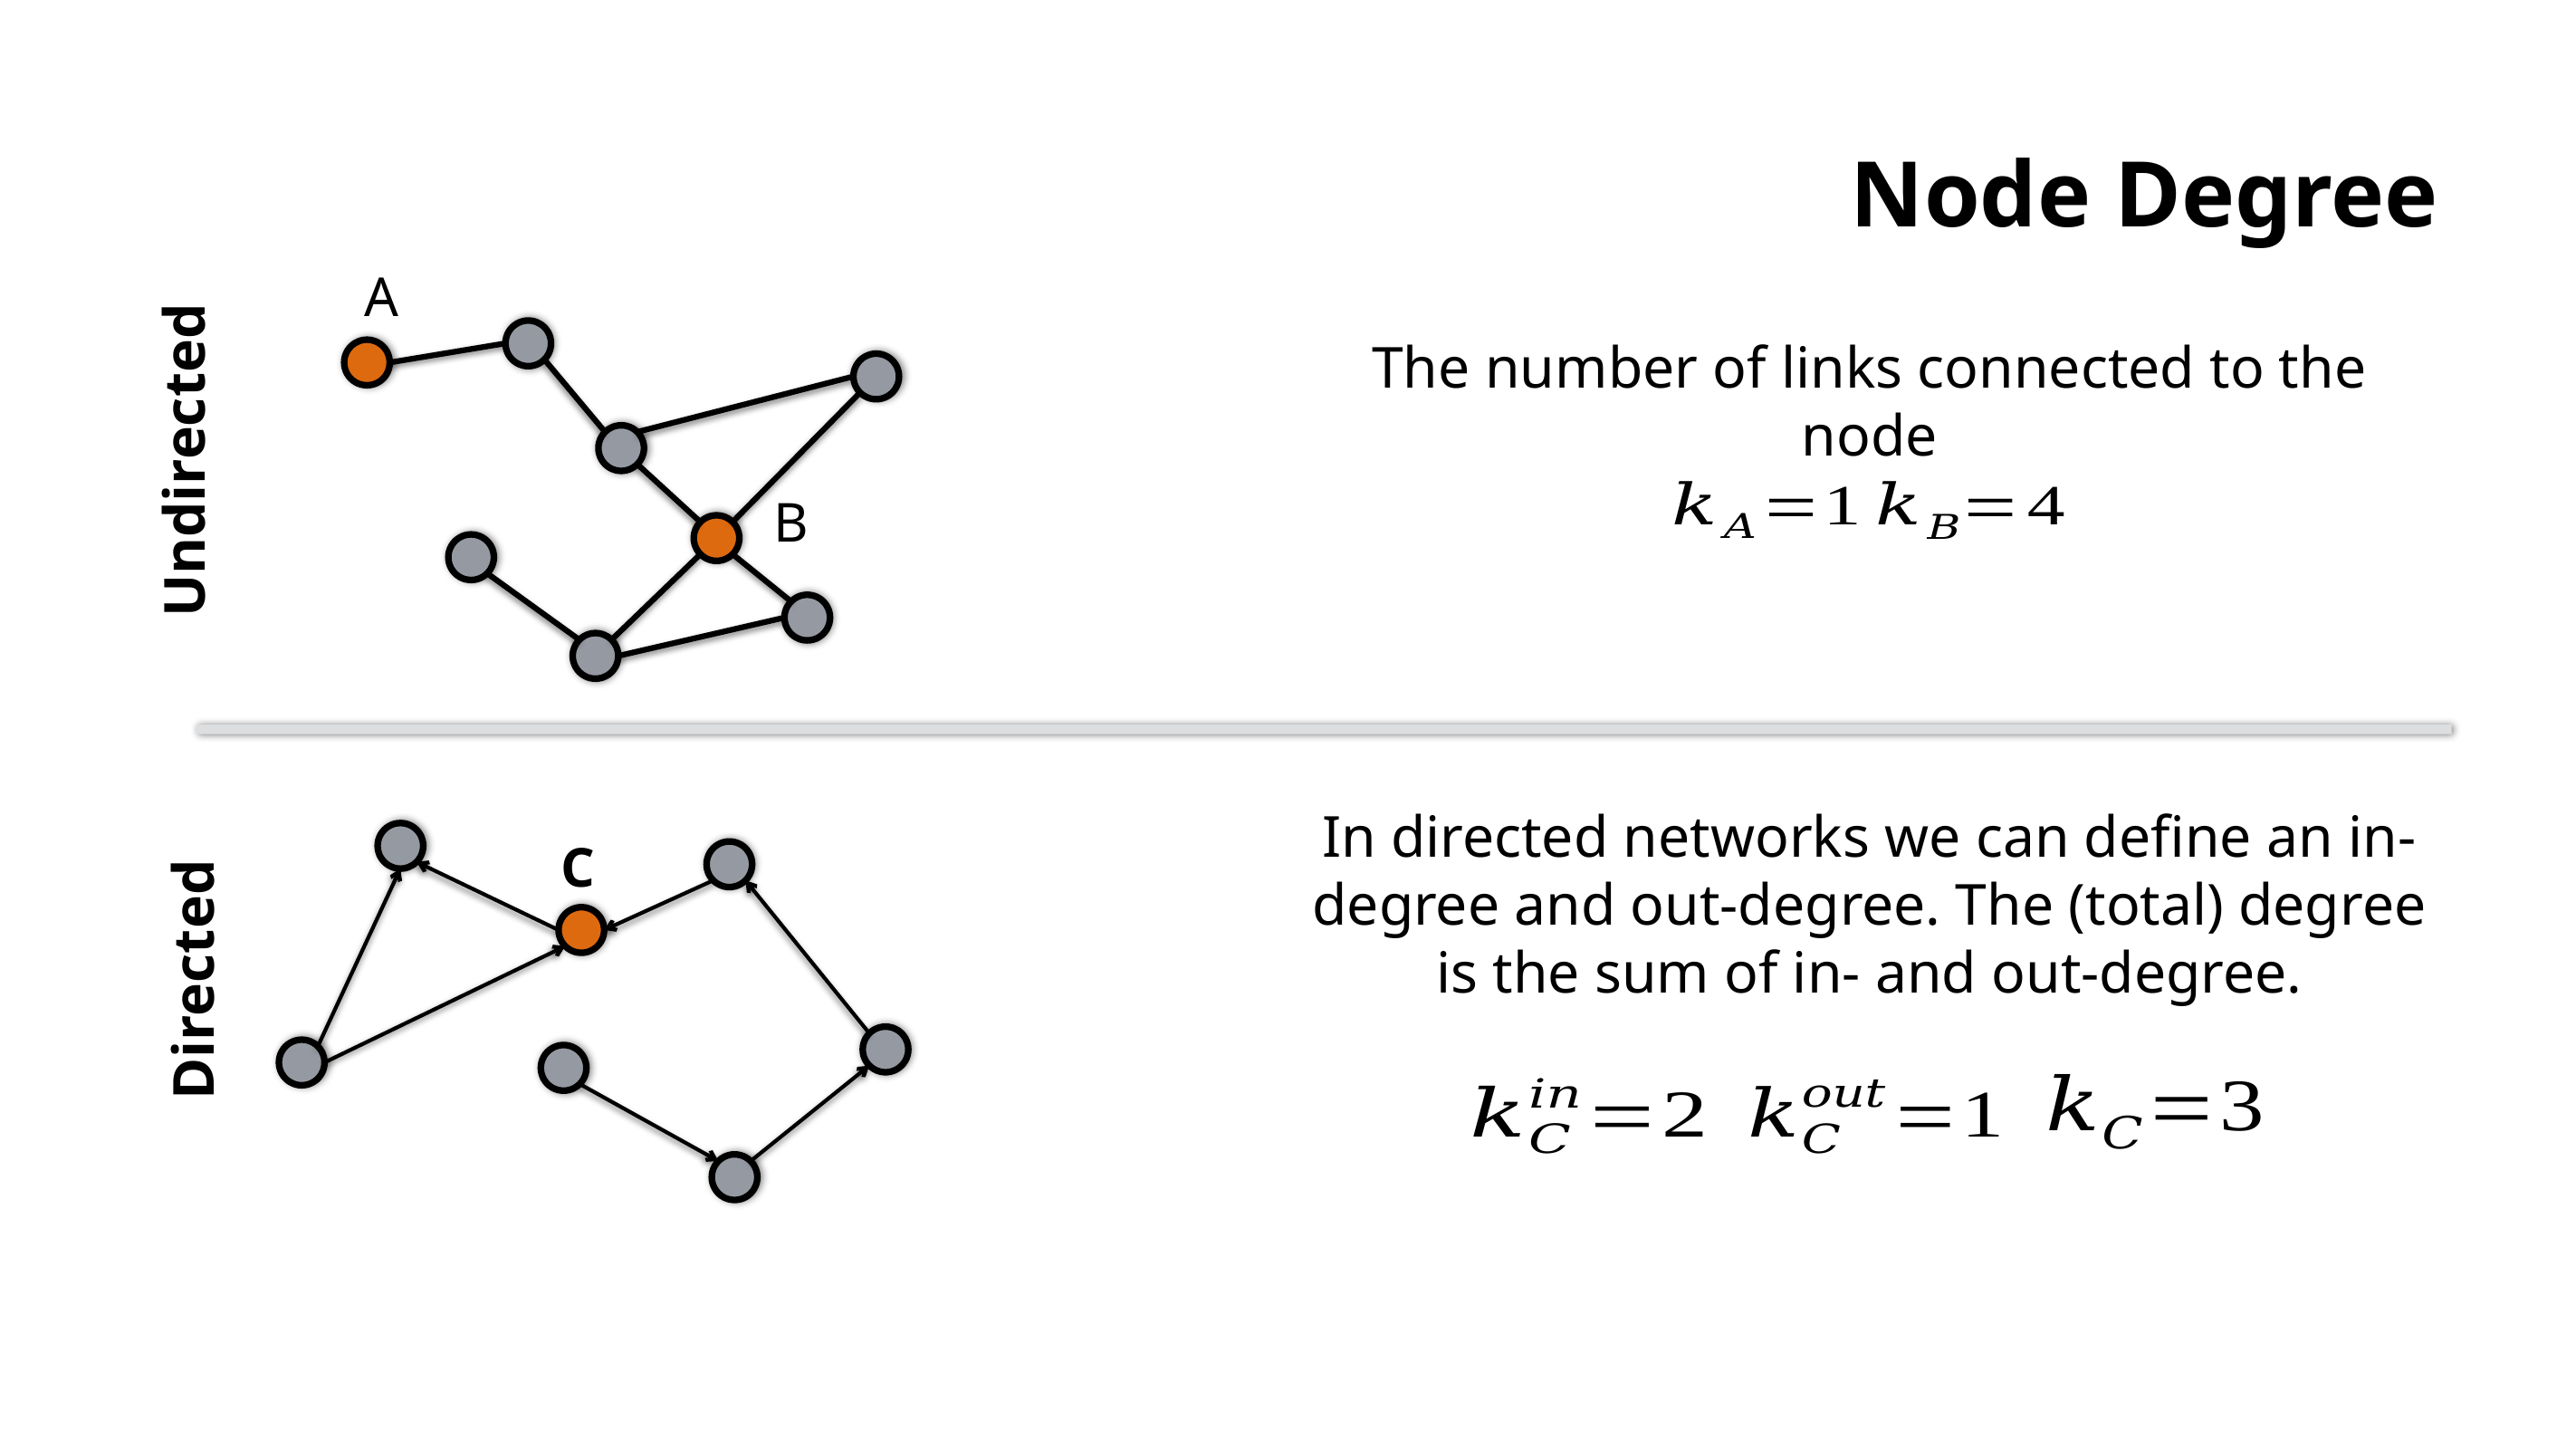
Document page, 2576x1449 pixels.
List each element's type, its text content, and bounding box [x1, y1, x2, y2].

text_box Undirected [141, 261, 223, 660]
title Node Degree [72, 129, 2452, 254]
text_box A [350, 255, 412, 313]
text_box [1671, 474, 2068, 547]
text_box In directed networks we can define an in-degree and out-degree. The (total) degree is the sum of in- and out-degree. [1288, 793, 2452, 1011]
text_box Directed [150, 800, 233, 1160]
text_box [1470, 1065, 2270, 1164]
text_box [343, 320, 900, 679]
text_box The number of links connected to the node [1288, 325, 2452, 475]
text_box [196, 724, 2452, 734]
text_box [278, 822, 909, 1201]
